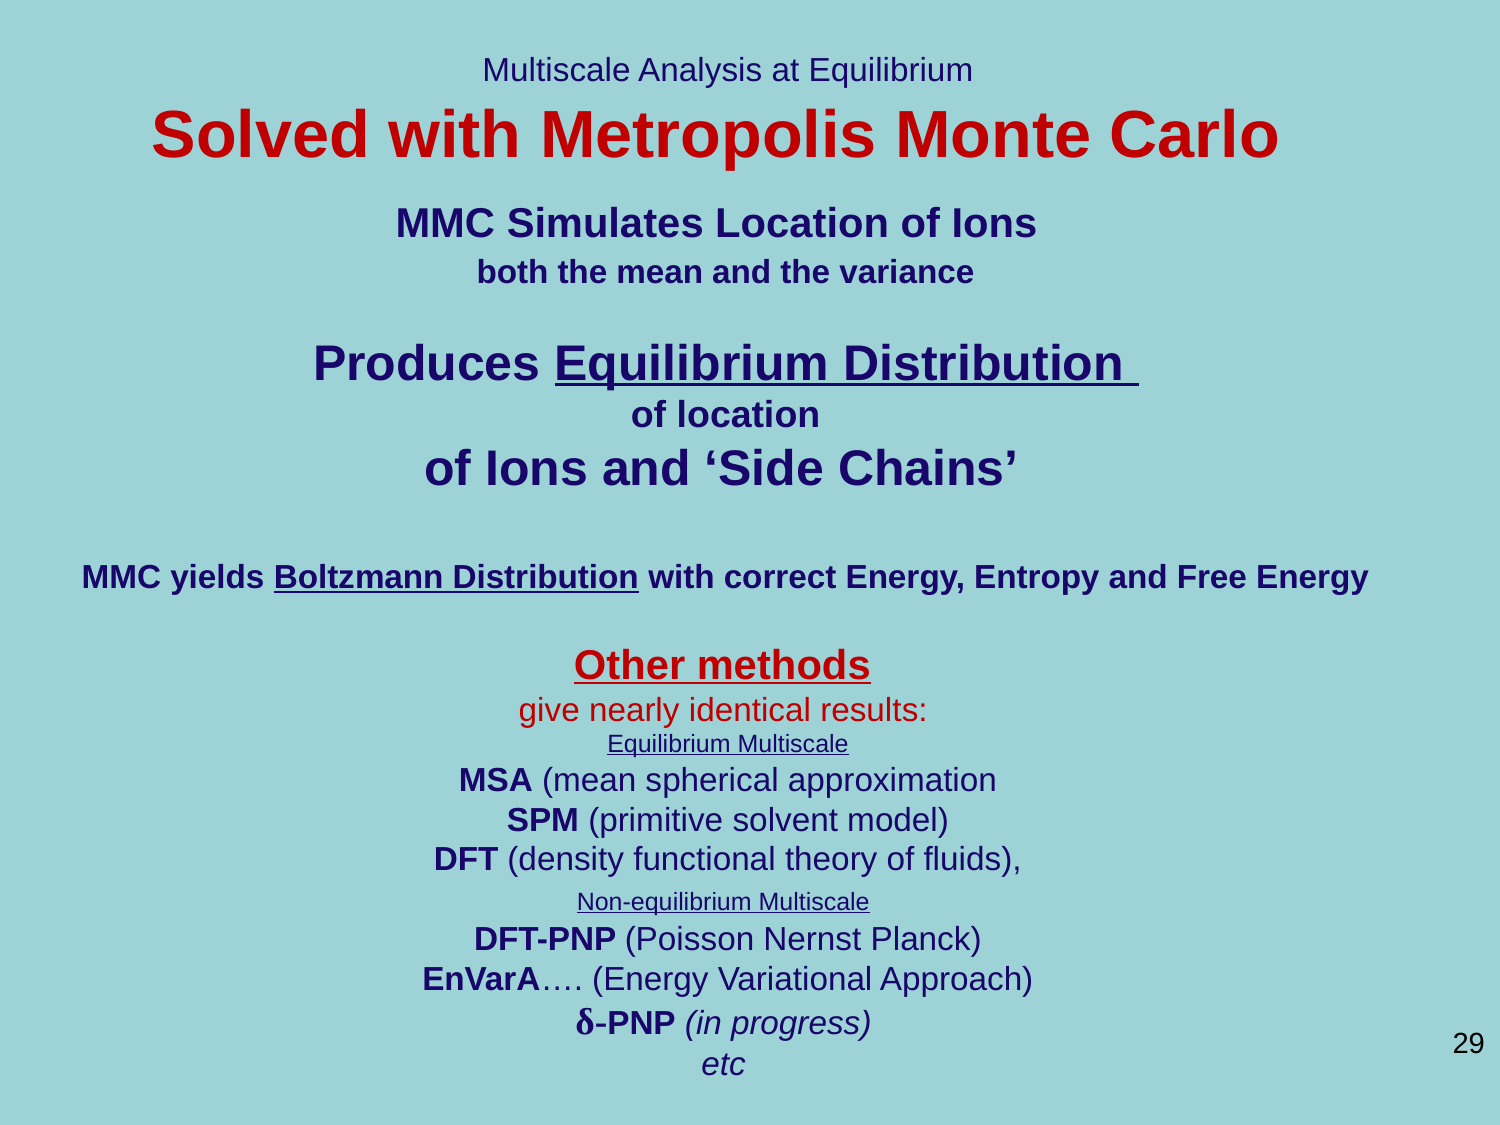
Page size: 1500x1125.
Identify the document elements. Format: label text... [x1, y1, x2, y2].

slide_number 29 [1317, 1016, 1500, 1096]
text_box Solved with Metropolis Monte Carlo MMC Simulates Location of Ions both the mean and the variance Produces Equilibrium Distribution of location of Ions and ‘Side Chains’ MMC yields Boltzmann Distribution with correct Energy, Entropy and Free Energy [0, 83, 1452, 603]
text_box Multiscale Analysis at Equilibrium [405, 40, 1052, 96]
text_box Other methods give nearly identical results: Equilibrium Multiscale MSA (mean spherical approximation SPM (primitive solvent model) DFT (density functional theory of fluids), Non-equilibrium Multiscale DFT-PNP (Poisson Nernst Planck) EnVarA…. (Energy Variational Approach) δ-PNP (in progress) etc [47, 630, 1409, 1090]
